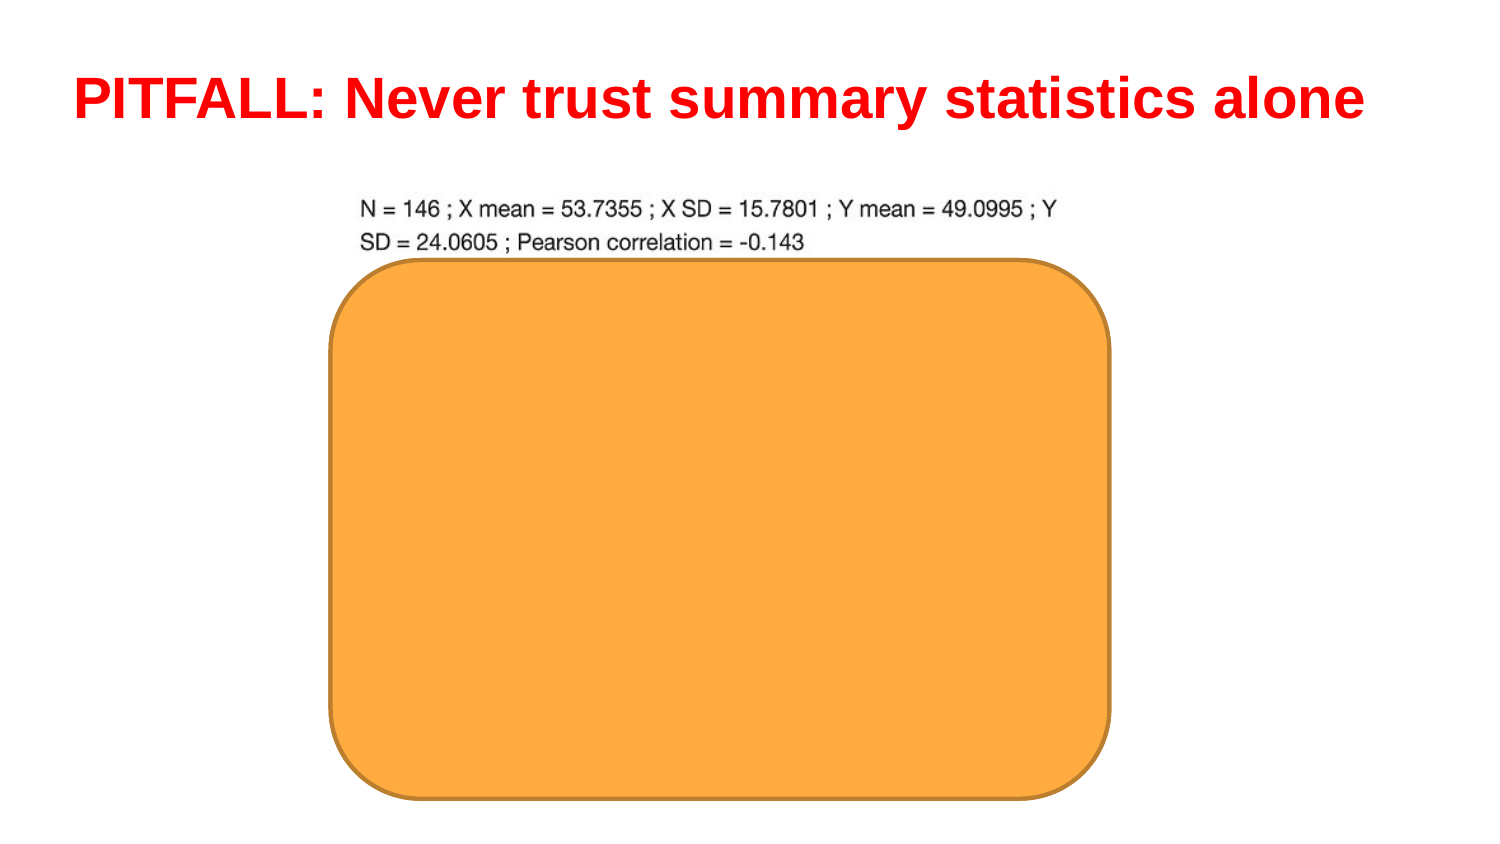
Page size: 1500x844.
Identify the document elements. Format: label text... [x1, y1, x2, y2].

title PITFALL: Never trust summary statistics alone [45, 45, 1395, 145]
picture [243, 182, 1198, 799]
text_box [330, 259, 1110, 799]
